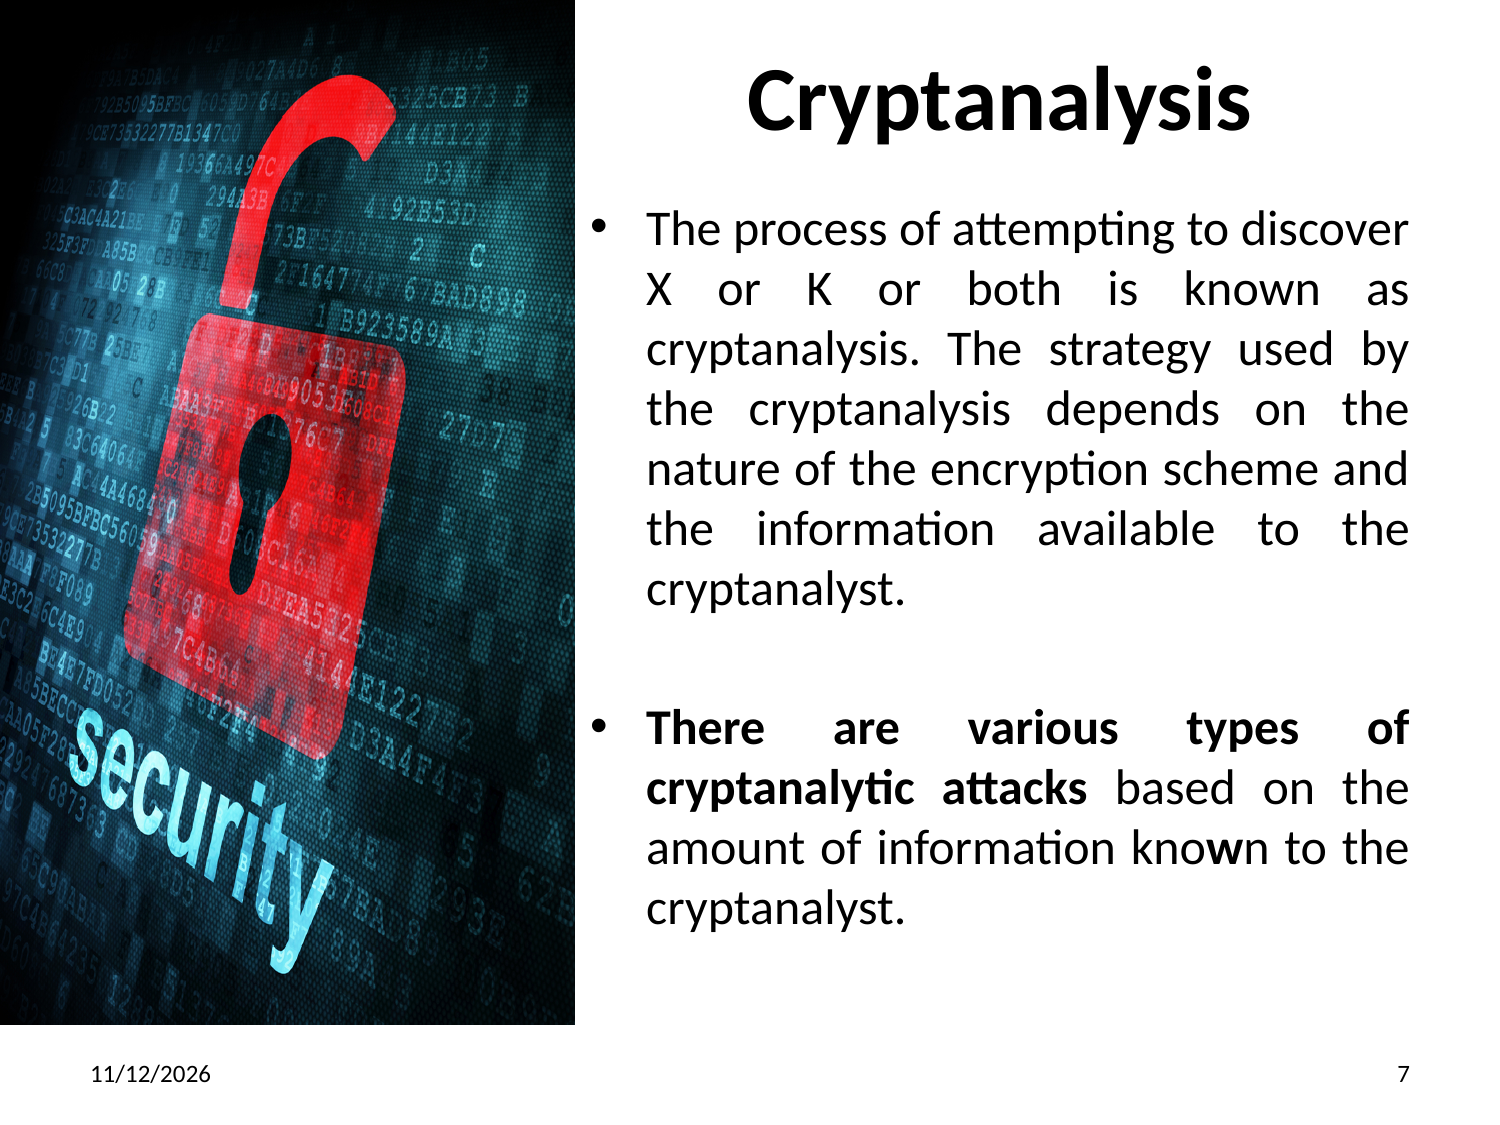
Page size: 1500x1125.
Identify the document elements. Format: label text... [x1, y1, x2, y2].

list The process of attempting to discover X or K or both is known as cryptanalysis. The strategy used by the cryptanalysis depends on the nature of the encryption scheme and the information available to the cryptanalyst. There are various types of cryptanalytic attacks based on the amount of information known to the cryptanalyst. [579, 187, 1425, 1025]
picture [0, 0, 576, 1026]
title Cryptanalysis [576, 0, 1425, 187]
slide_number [75, 1042, 425, 1103]
slide_number 7 [1074, 1042, 1425, 1103]
